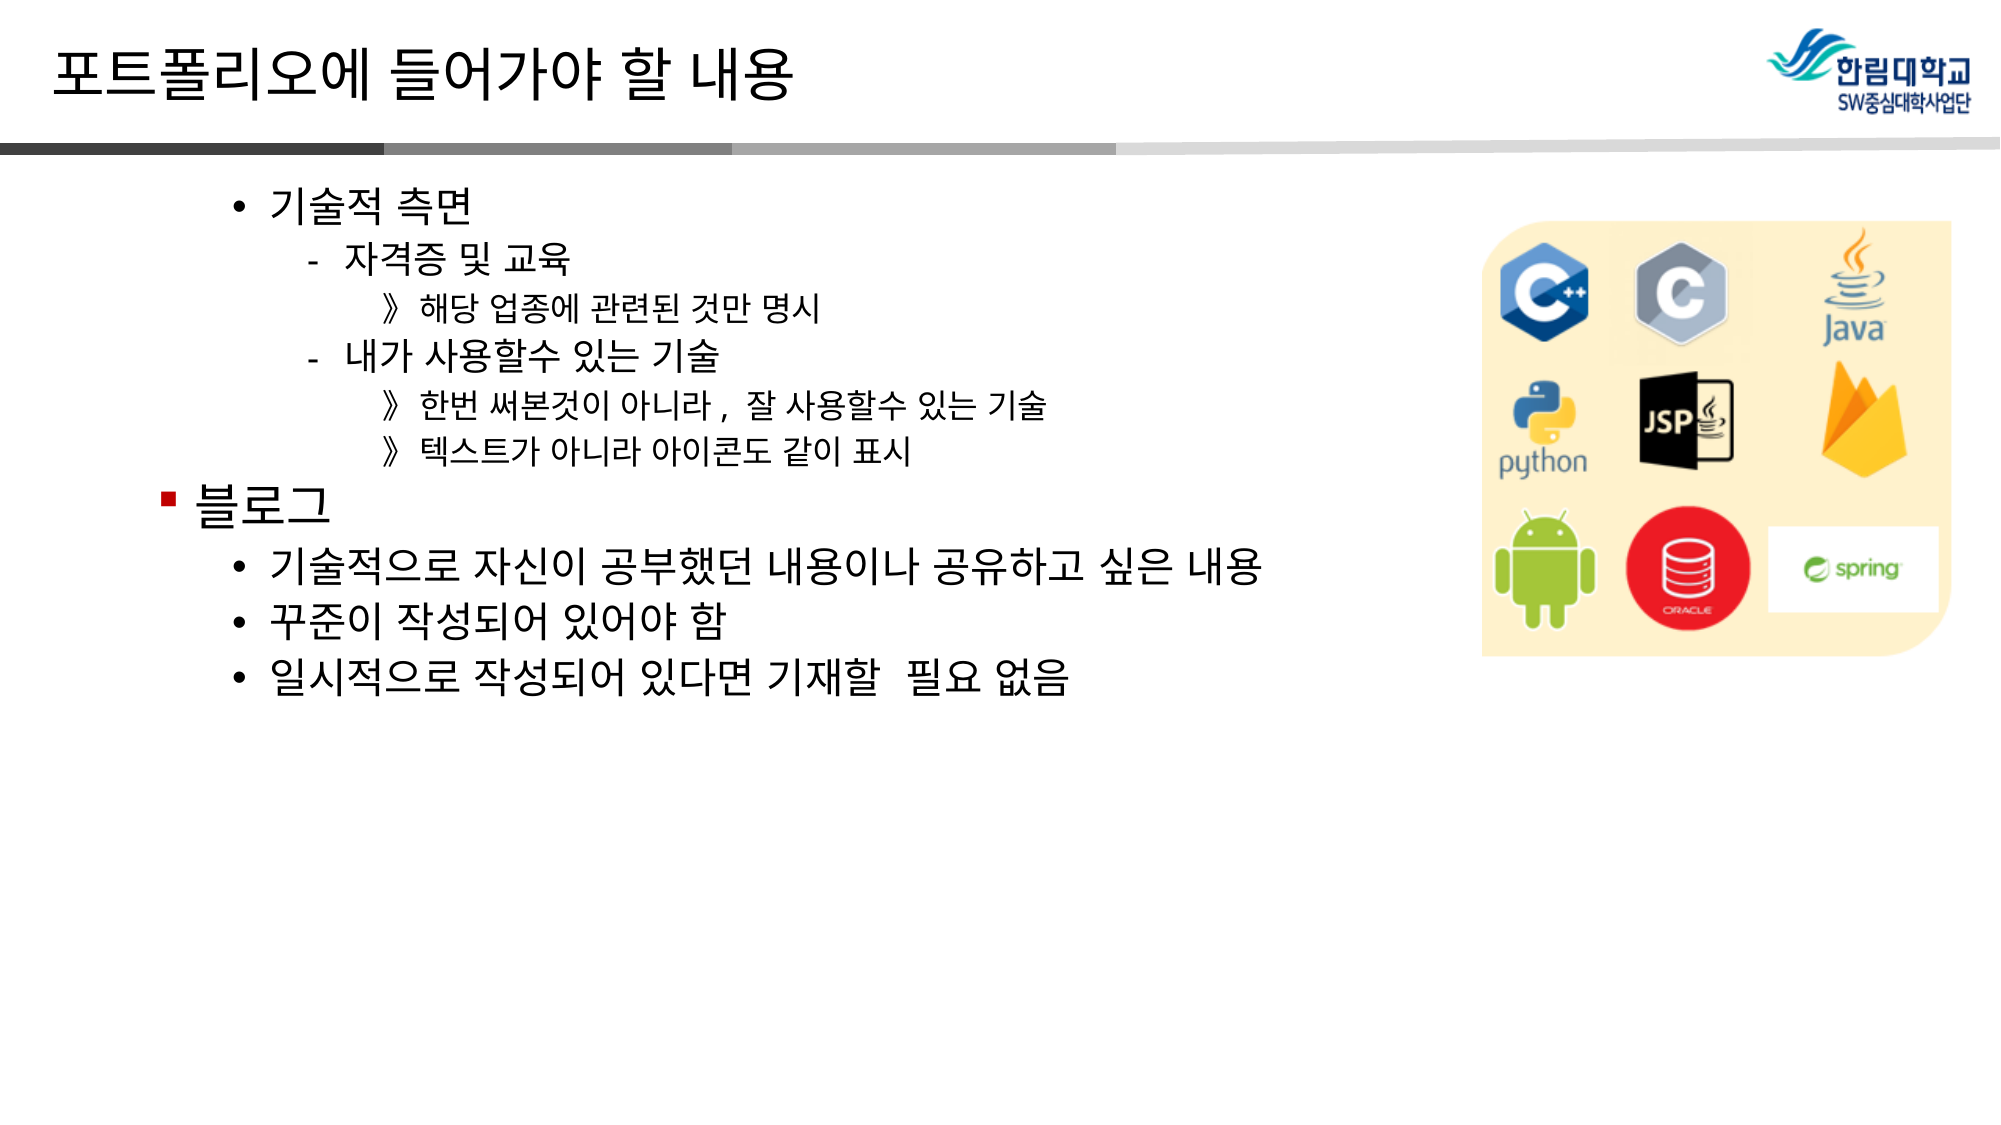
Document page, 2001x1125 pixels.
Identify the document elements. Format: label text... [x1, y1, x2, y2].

title 포트폴리오에 들어가야 할 내용 [36, 39, 1693, 127]
picture [1764, 23, 1974, 119]
picture [1482, 215, 1961, 666]
list 기술적 측면 자격증 및 교육 해당 업종에 관련된 것만 명시 내가 사용할수 있는 기술 한번 써본것이 아니라, 잘 사용할수 있는 기술 텍스트가 아니라 아이콘도 같이 표시 블로그 기술적으로 자신이 공부했던 내용이나 공유하고 싶은 내용 꾸준이 작성되어 있어야 함 일시적으로 작성되어 있다면 기재할 필요 없음 [67, 178, 1934, 1098]
